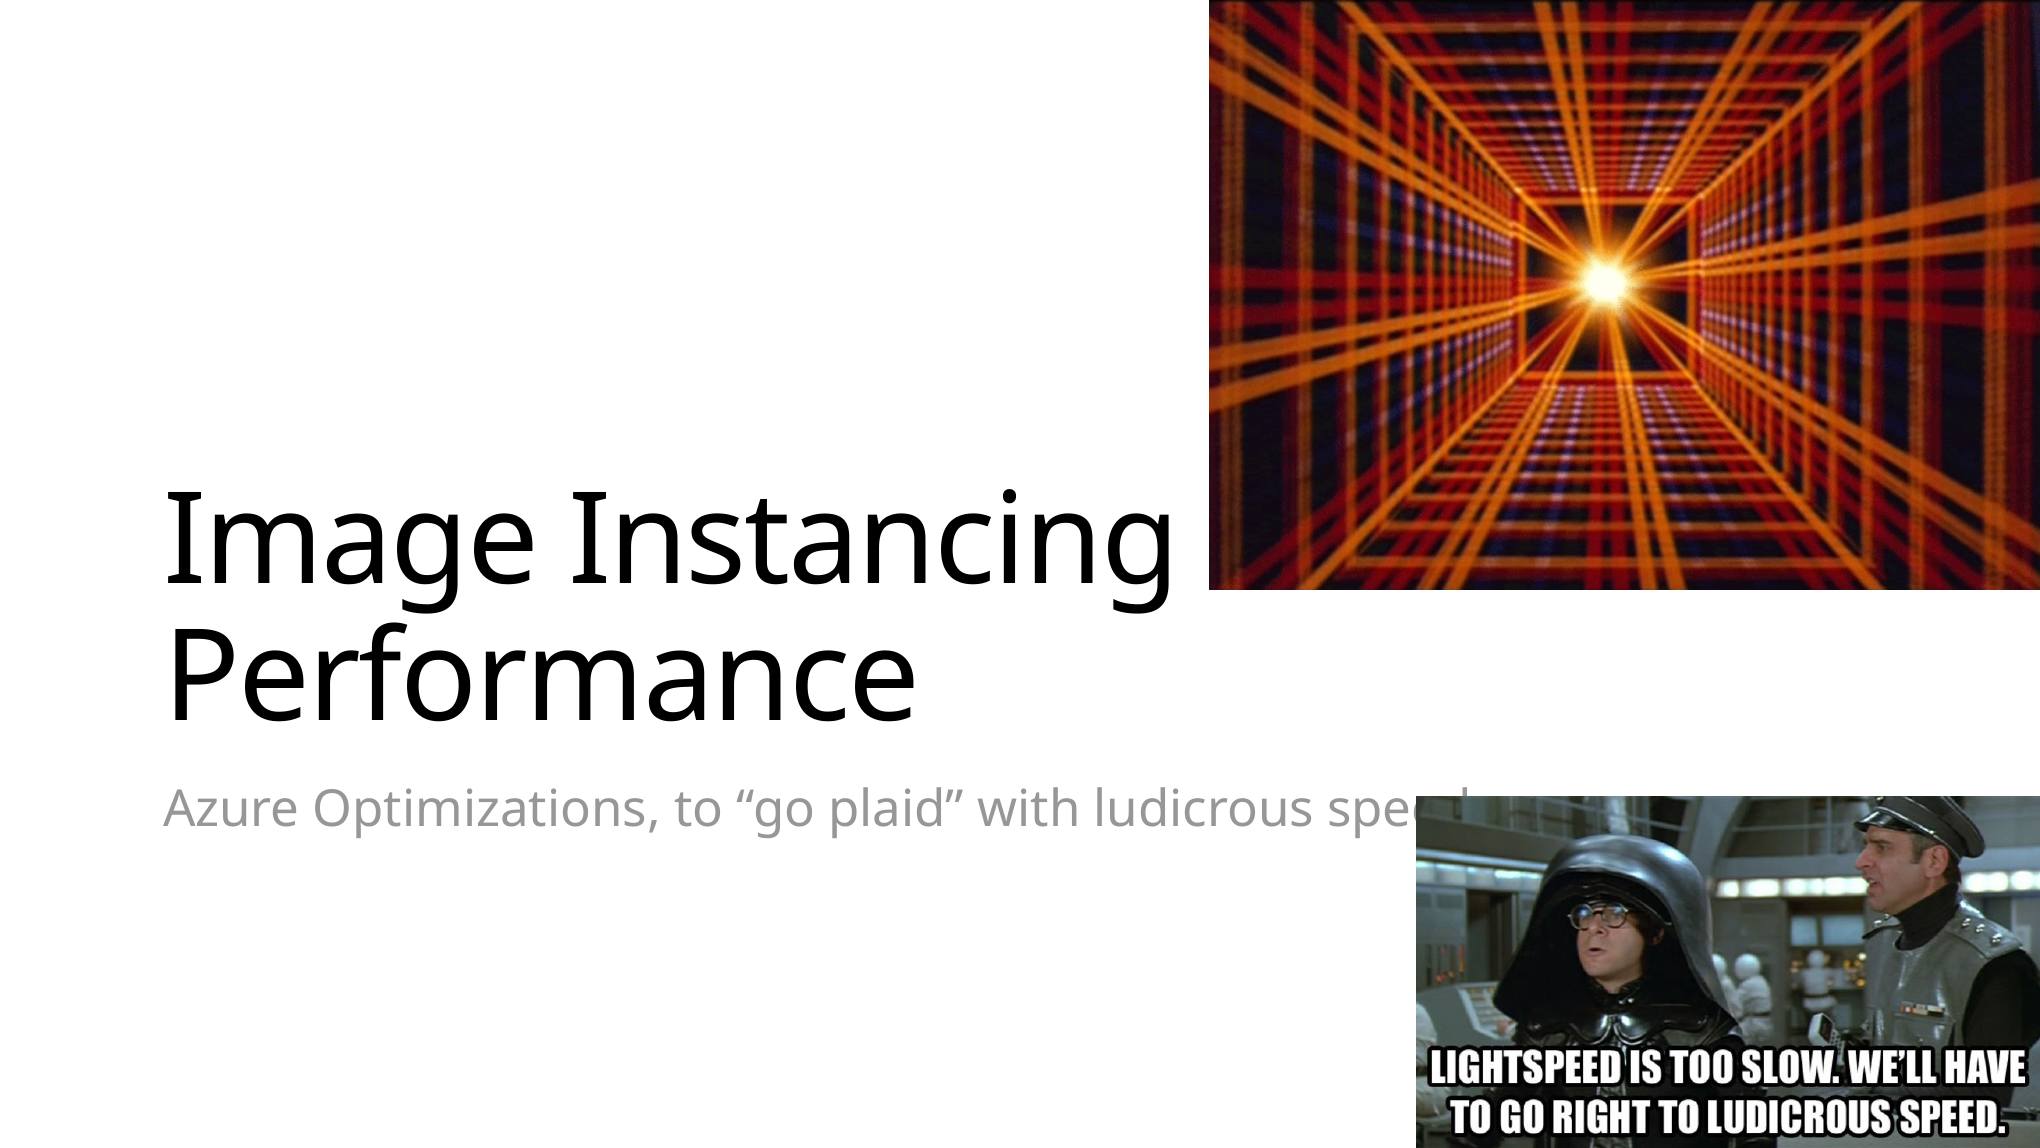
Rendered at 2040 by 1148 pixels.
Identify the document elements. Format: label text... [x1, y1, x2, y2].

list Azure Optimizations, to “go plaid” with ludicrous speed [139, 767, 1899, 854]
title Image Instancing Performance [139, 286, 1899, 764]
picture [1415, 796, 2040, 1148]
picture [1209, 0, 2040, 590]
